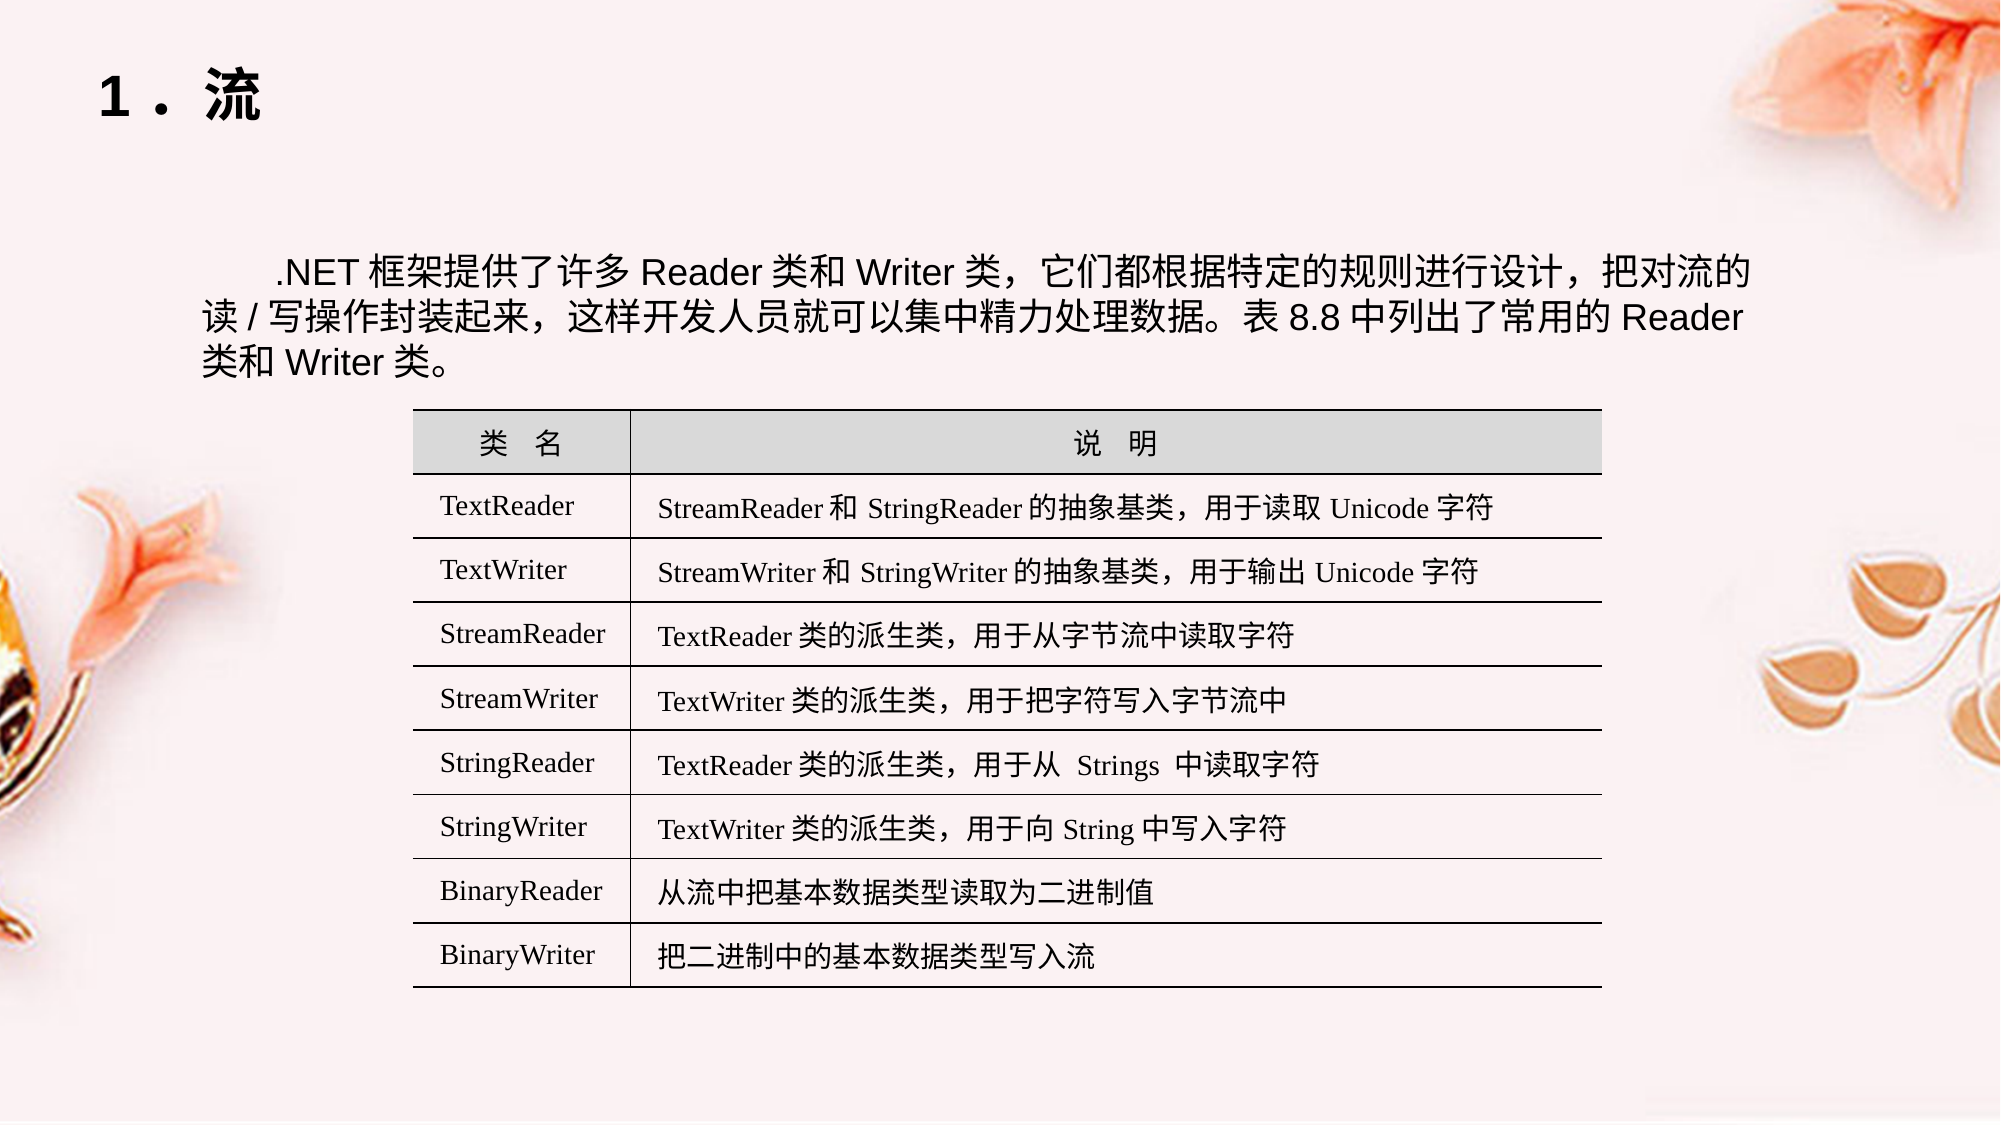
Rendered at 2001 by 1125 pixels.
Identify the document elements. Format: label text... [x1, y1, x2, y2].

table_cell StreamWriter [413, 667, 630, 729]
table_cell StringWriter [413, 795, 630, 858]
text_box 1．流 [83, 58, 1132, 136]
table_cell StreamWriter和StringWriter的抽象基类，用于输出Unicode字符 [631, 539, 1602, 601]
table_cell StringReader [413, 731, 630, 794]
table_header 说 明 [631, 411, 1602, 473]
table_cell StreamReader [413, 603, 630, 665]
table_cell TextWriter类的派生类，用于把字符写入字节流中 [631, 667, 1602, 729]
table_cell BinaryWriter [413, 924, 630, 986]
table_cell TextWriter [413, 539, 630, 601]
table_cell TextReader类的派生类，用于从 Strings 中读取字符 [631, 731, 1602, 794]
table_cell 从流中把基本数据类型读取为二进制值 [631, 859, 1602, 922]
table_cell TextReader类的派生类，用于从字节流中读取字符 [631, 603, 1602, 665]
table_cell BinaryReader [413, 859, 630, 922]
table_cell StreamReader和StringReader的抽象基类，用于读取Unicode字符 [631, 475, 1602, 537]
table_cell TextReader [413, 475, 630, 537]
table_cell TextWriter类的派生类，用于向String中写入字符 [631, 795, 1602, 858]
table_header 类 名 [413, 411, 630, 473]
table_cell 把二进制中的基本数据类型写入流 [631, 924, 1602, 986]
picture [0, 0, 2001, 1125]
text_box .NET框架提供了许多Reader类和Writer类，它们都根据特定的规则进行设计，把对流的读/写操作封装起来，这样开发人员就可以集中精力处理数据。表8.8中列出了常用的Reader类和Writer类。 [186, 240, 1793, 436]
